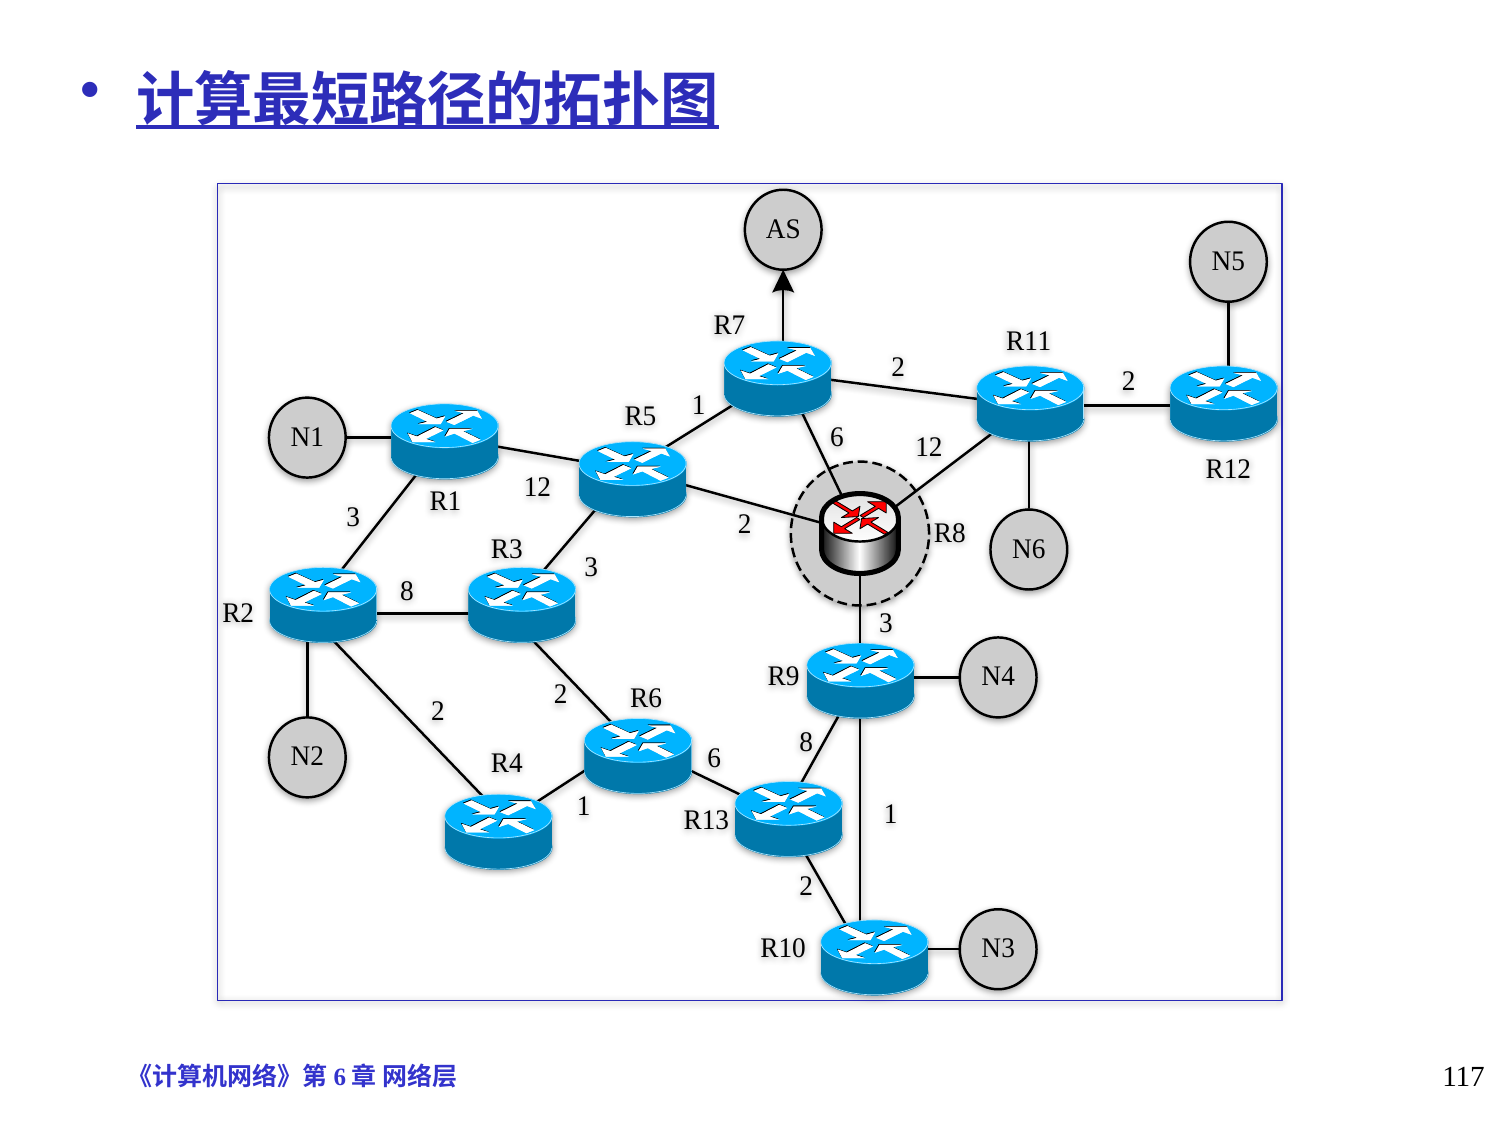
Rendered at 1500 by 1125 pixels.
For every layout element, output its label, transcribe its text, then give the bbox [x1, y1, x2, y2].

list 计算最短路径的拓扑图 [64, 54, 1211, 871]
picture [218, 184, 1282, 1000]
slide_number 117 [1187, 1049, 1500, 1125]
footer 《计算机网络》第6章 网络层 [112, 1022, 988, 1101]
